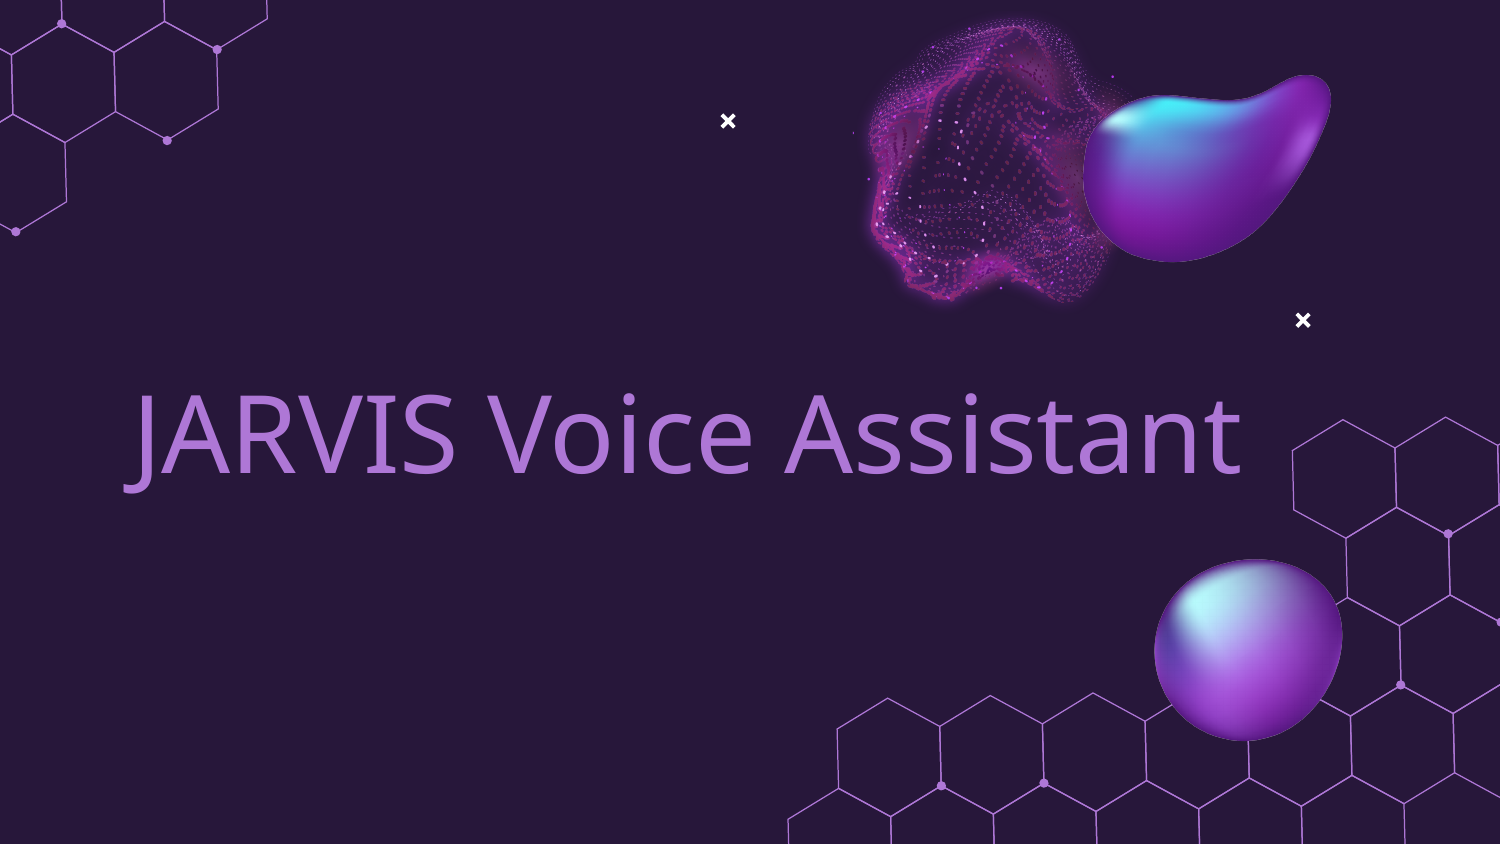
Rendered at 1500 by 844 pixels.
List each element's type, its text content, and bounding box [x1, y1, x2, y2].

picture [1130, 533, 1371, 766]
title JARVIS Voice Assistant [116, 206, 1271, 566]
picture [852, 11, 1371, 315]
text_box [1296, 313, 1310, 327]
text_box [721, 114, 735, 128]
